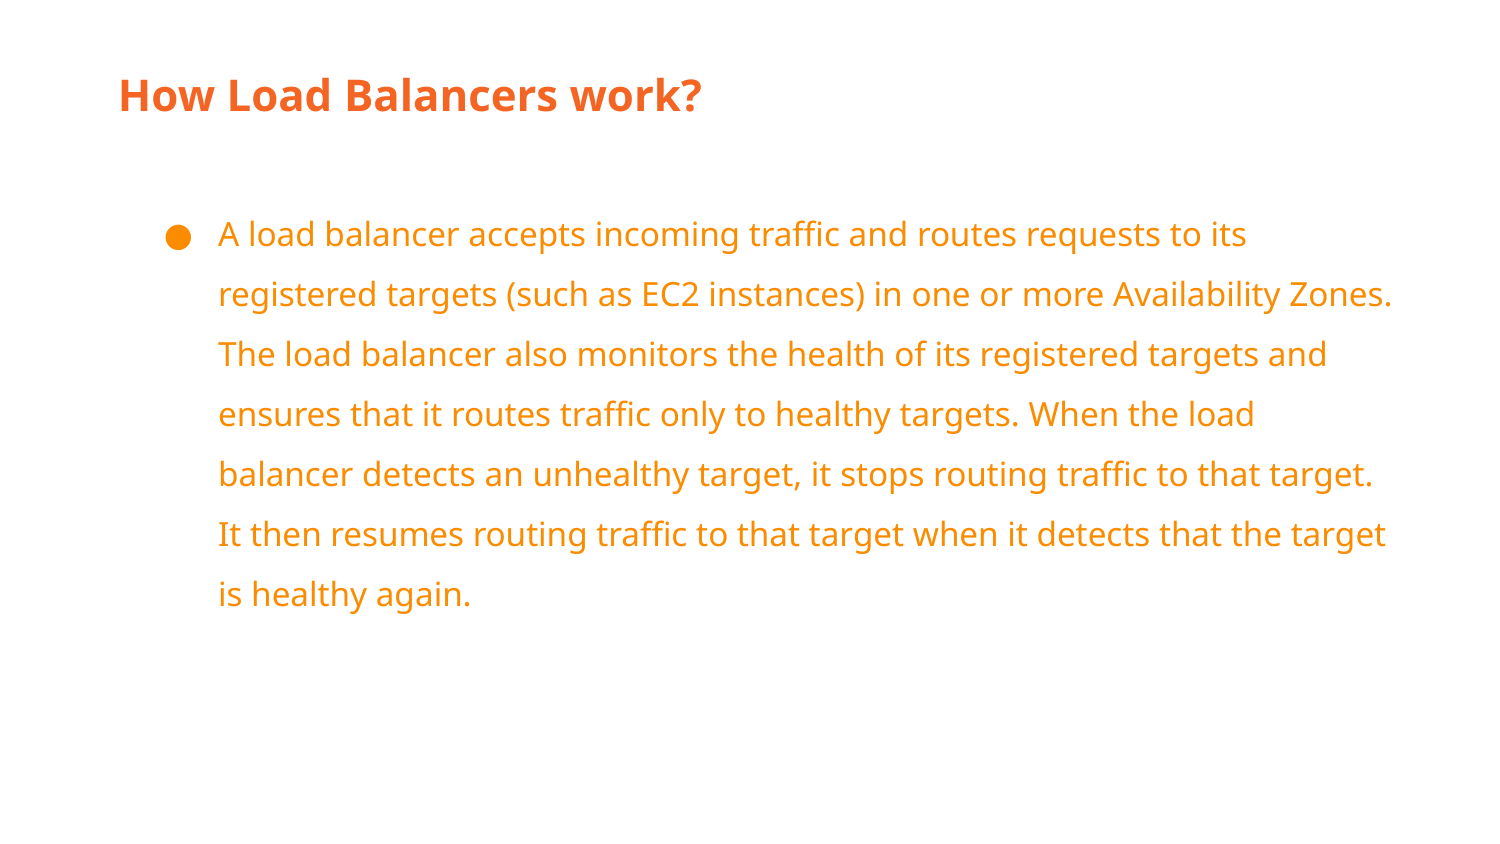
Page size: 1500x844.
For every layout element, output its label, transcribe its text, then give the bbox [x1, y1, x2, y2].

title How Load Balancers work? [102, 52, 1327, 179]
title A load balancer accepts incoming traffic and routes requests to its registered targets (such as EC2 instances) in one or more Availability Zones. The load balancer also monitors the health of its registered targets and ensures that it routes traffic only to healthy targets. When the load balancer detects an unhealthy target, it stops routing traffic to that target. It then resumes routing traffic to that target when it detects that the target is healthy again. [128, 178, 1417, 759]
